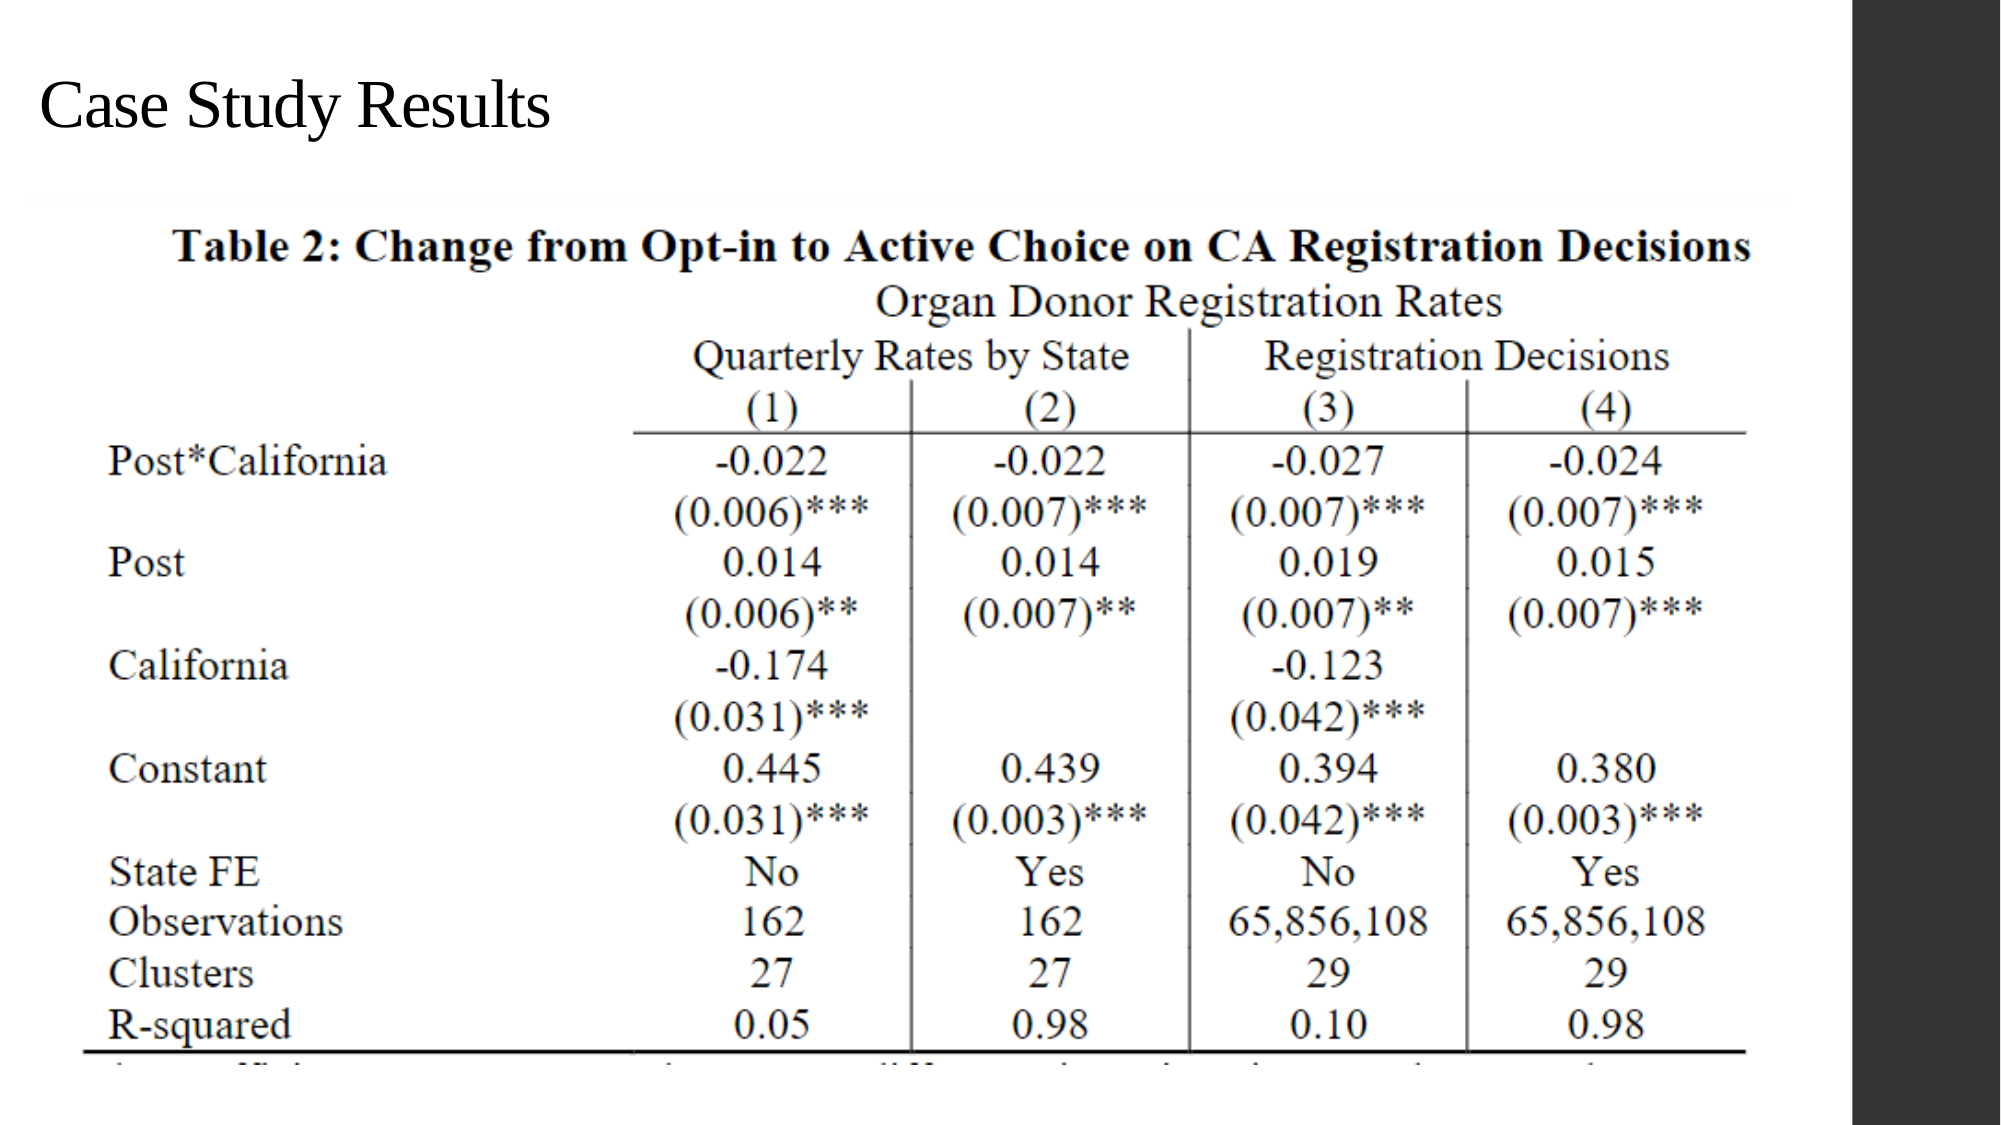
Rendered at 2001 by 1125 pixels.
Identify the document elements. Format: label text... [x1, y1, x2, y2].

picture [24, 199, 1791, 1066]
title Case Study Results [24, 60, 1797, 150]
